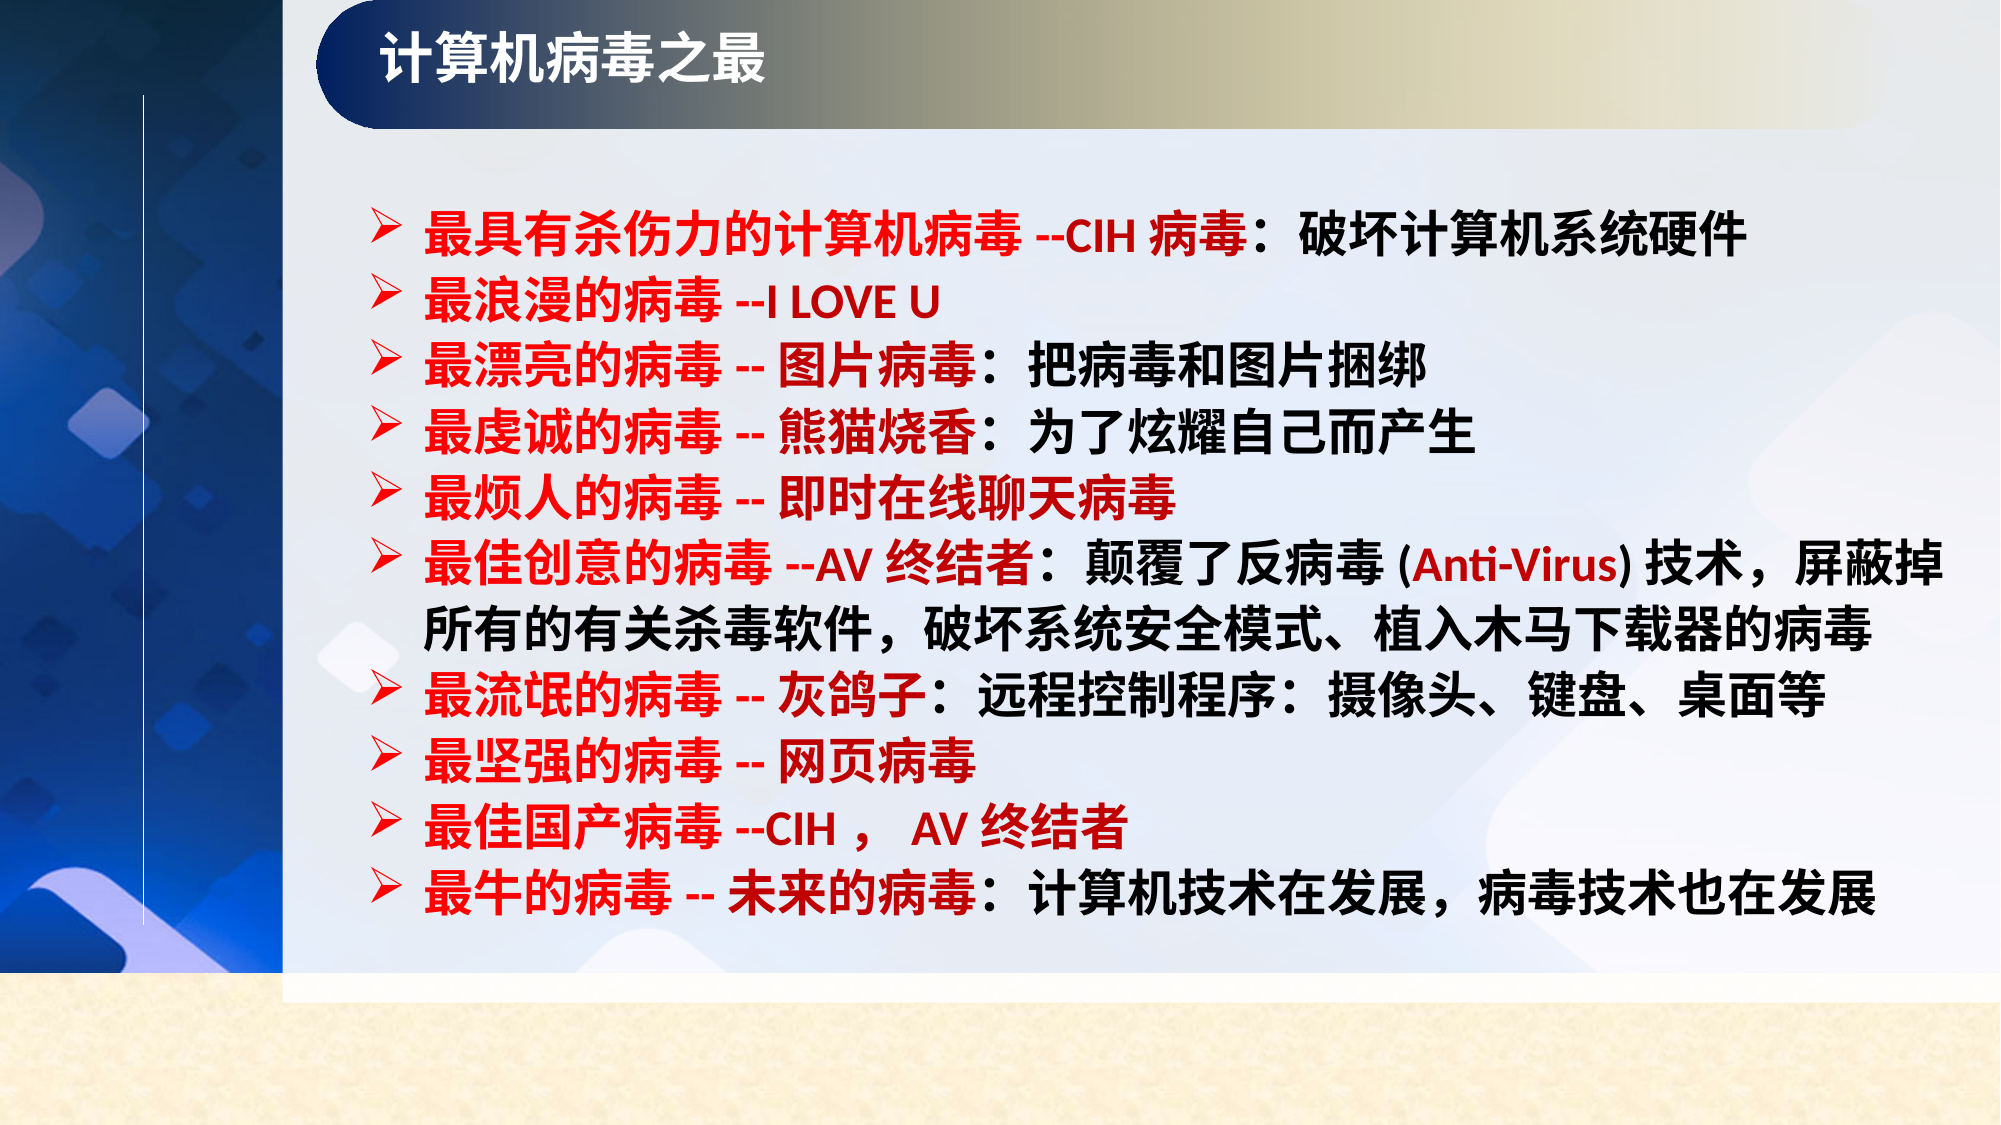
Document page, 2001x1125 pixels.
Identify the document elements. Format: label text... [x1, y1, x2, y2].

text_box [316, 0, 1899, 129]
text_box 最具有杀伤力的计算机病毒--CIH病毒：破坏计算机系统硬件 最浪漫的病毒--I LOVE U 最漂亮的病毒--图片病毒：把病毒和图片捆绑 最虔诚的病毒--熊猫烧香：为了炫耀自己而产生 最烦人的病毒--即时在线聊天病毒 最佳创意的病毒--AV终结者：颠覆了反病毒(Anti-Virus)技术，屏蔽掉所有的有关杀毒软件，破坏系统安全模式、植入木马下载器的病毒 最流氓的病毒--灰鸽子：远程控制程序：摄像头、键盘、桌面等 最坚强的病毒--网页病毒 最佳国产病毒--CIH，AV终结者 最牛的病毒--未来的病毒：计算机技术在发展，病毒技术也在发展 [352, 188, 1972, 930]
picture [0, 0, 2001, 1125]
